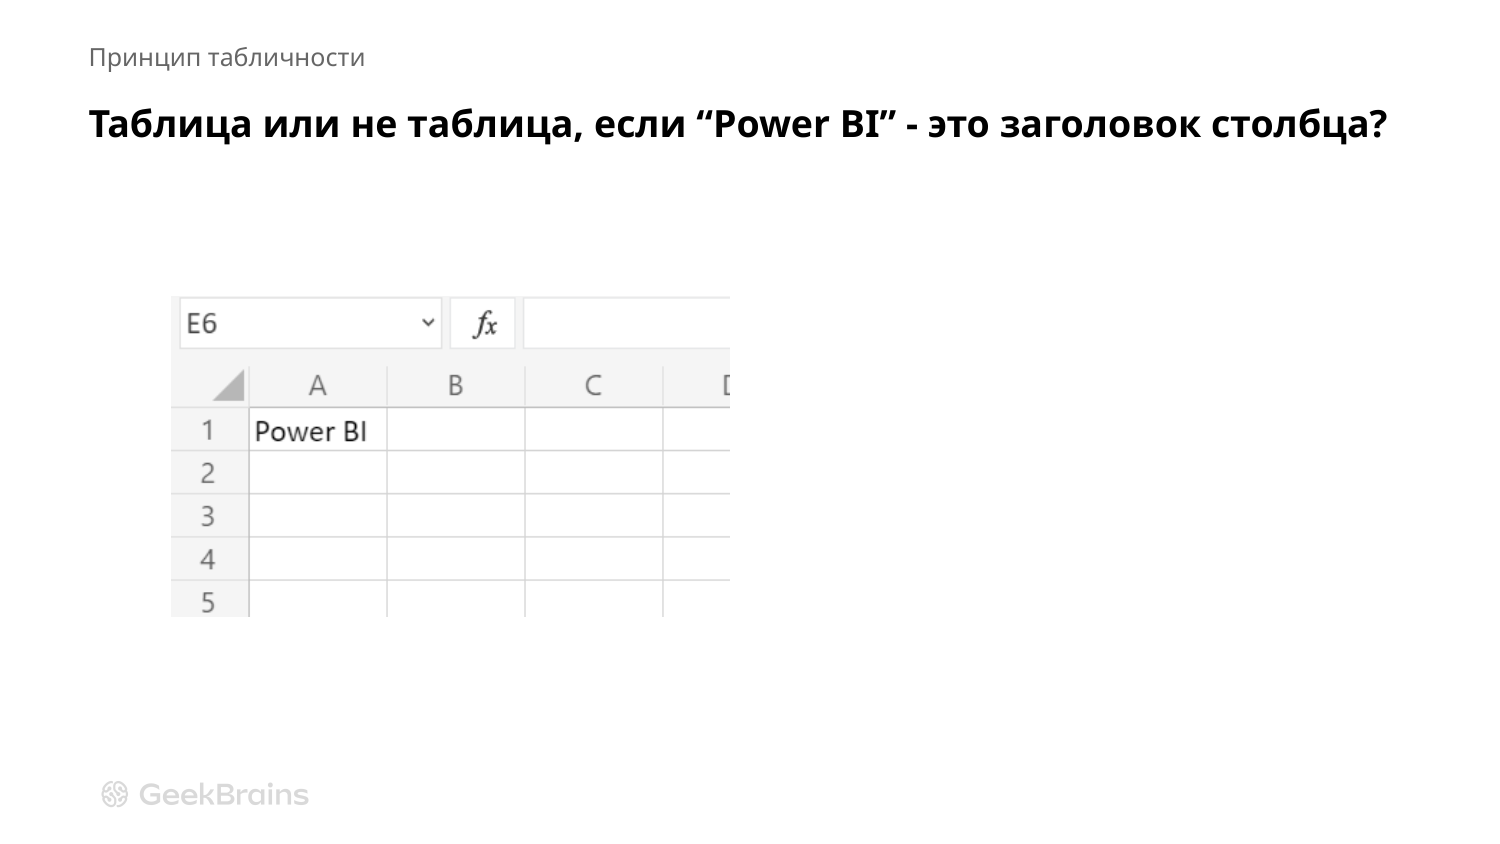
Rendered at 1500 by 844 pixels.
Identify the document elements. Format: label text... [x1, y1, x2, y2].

picture [88, 767, 322, 822]
title Таблица или не таблица, если “Power BI” - это заголовок столбца? [88, 105, 1412, 248]
picture [170, 296, 730, 617]
subtitle Принцип табличности [88, 24, 1412, 84]
